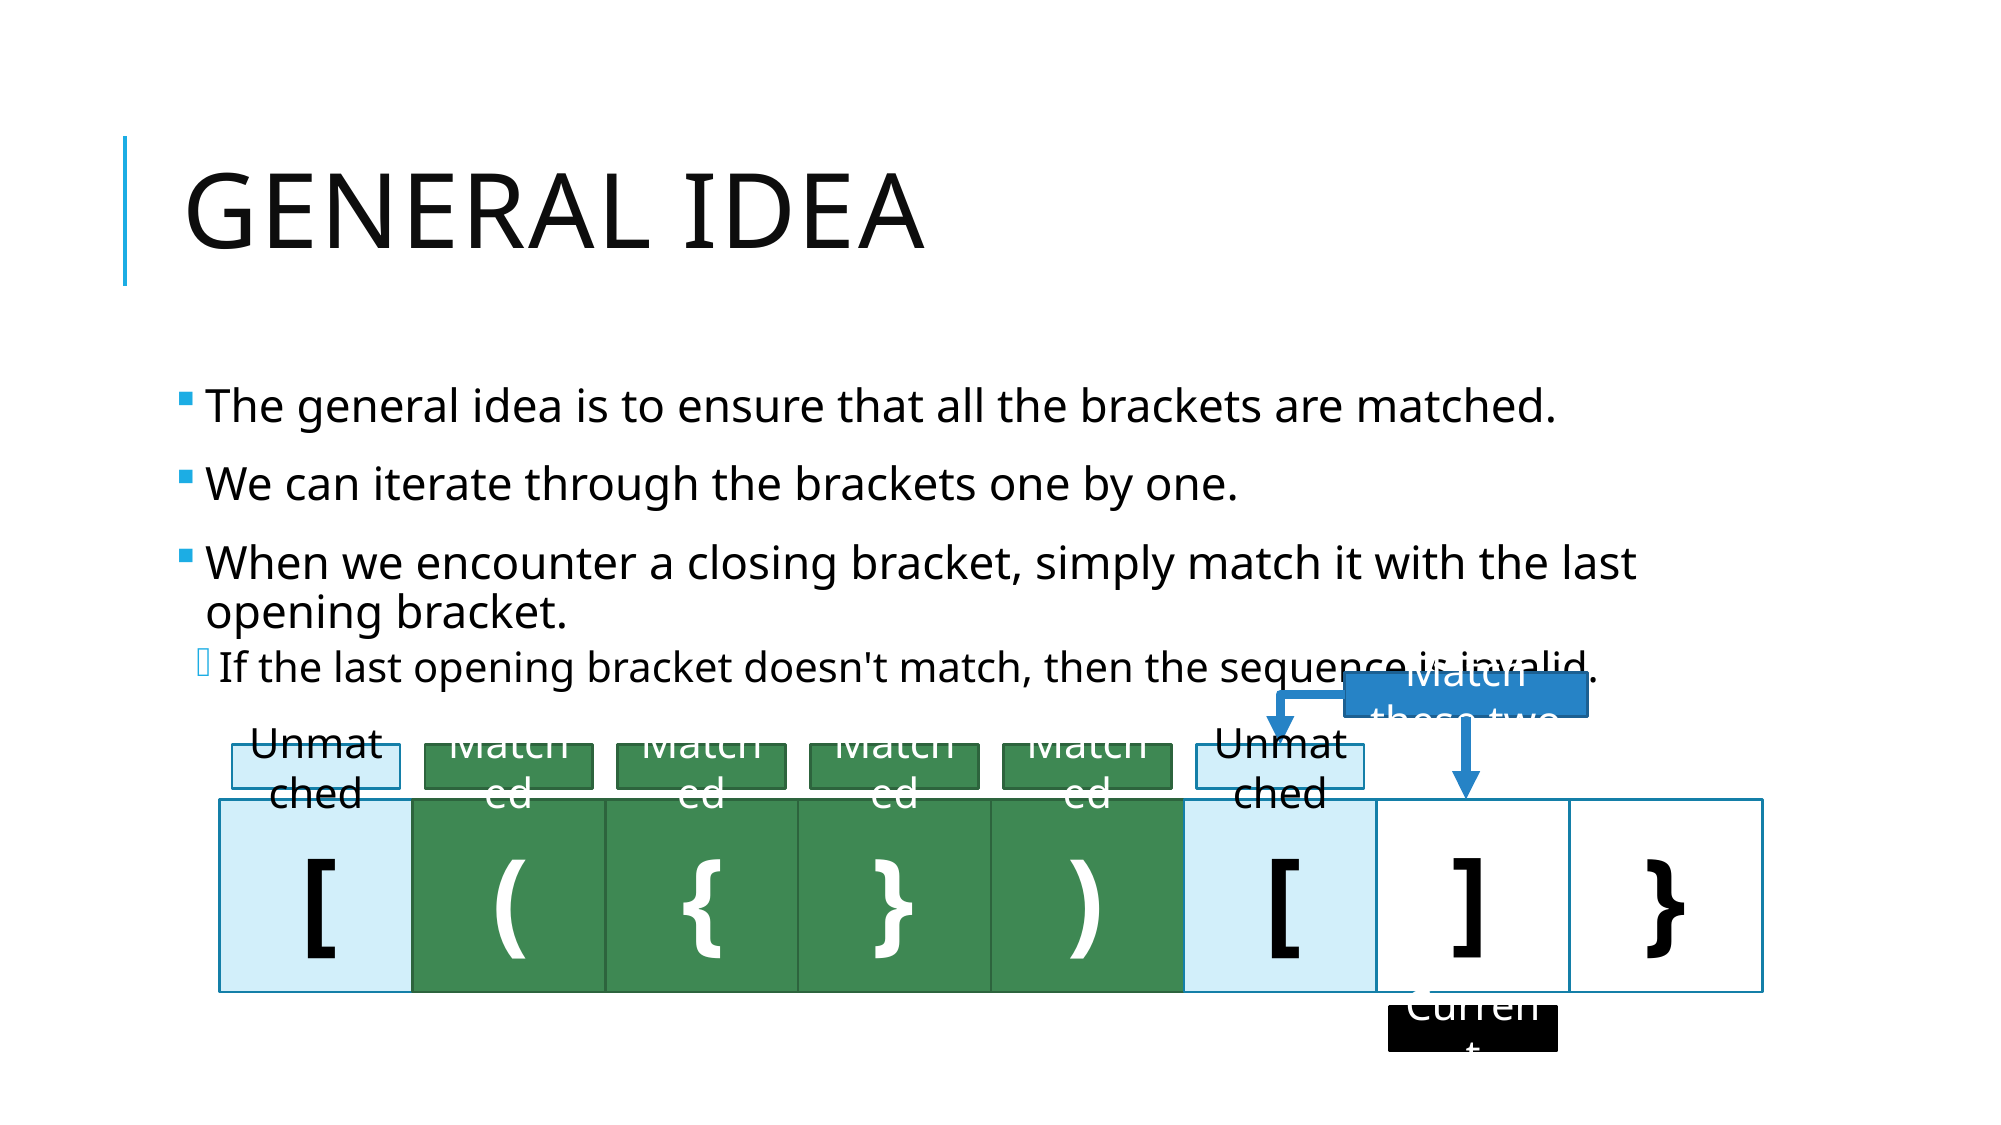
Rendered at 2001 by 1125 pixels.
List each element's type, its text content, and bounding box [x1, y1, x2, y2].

list The general idea is to ensure that all the brackets are matched. We can iterate through the brackets one by one. When we encounter a closing bracket, simply match it with the last opening bracket. If the last opening bracket doesn't match, then the sequence is invalid. [168, 375, 1763, 663]
text_box ( [411, 798, 604, 993]
text_box Current [1388, 1005, 1558, 1052]
text_box Matched [616, 743, 787, 790]
text_box Matched [424, 743, 594, 790]
text_box { [604, 798, 797, 993]
text_box Matched [809, 743, 980, 790]
text_box Matched [1002, 743, 1173, 790]
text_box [1280, 694, 1345, 745]
text_box } [797, 798, 990, 993]
text_box } [1568, 798, 1764, 993]
text_box ] [1378, 798, 1568, 993]
title General idea [168, 96, 1763, 342]
text_box Unmatched [1195, 743, 1365, 790]
text_box Match these two [1343, 671, 1589, 718]
text_box Unmatched [231, 743, 401, 790]
text_box [ [1183, 798, 1378, 993]
text_box ) [990, 798, 1183, 993]
text_box [ [218, 798, 411, 993]
